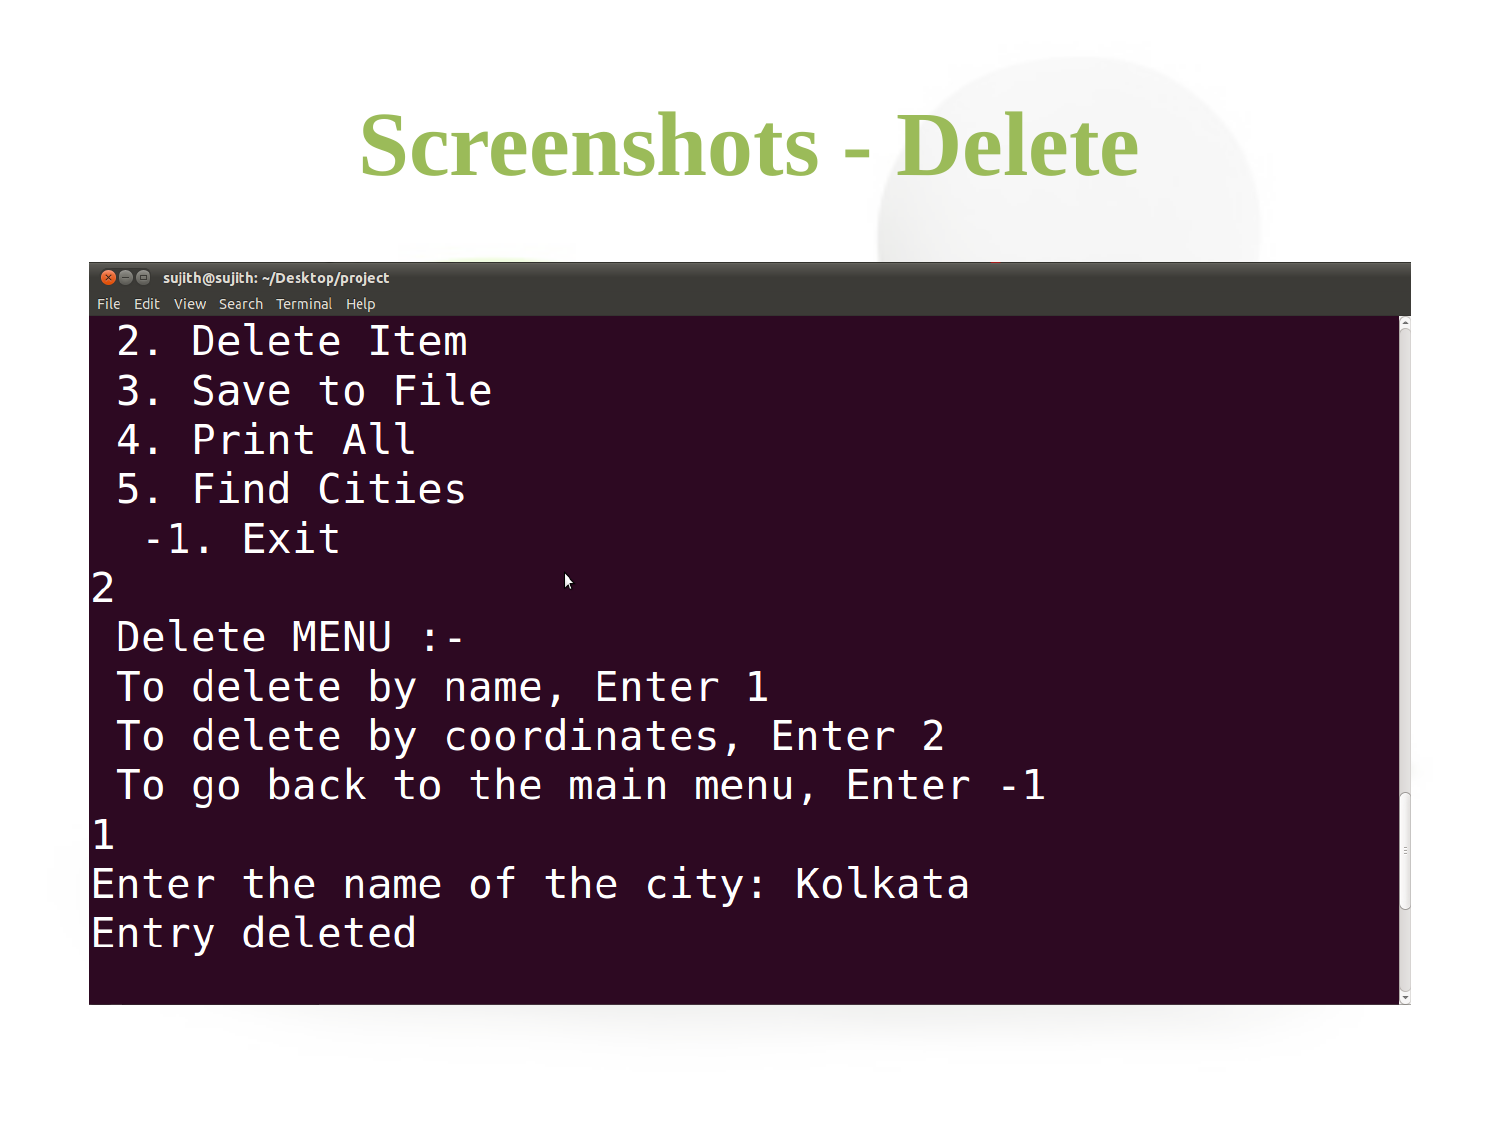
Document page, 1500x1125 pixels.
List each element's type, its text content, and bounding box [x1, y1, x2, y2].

title Screenshots - Delete [75, 45, 1425, 233]
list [89, 262, 1411, 1006]
